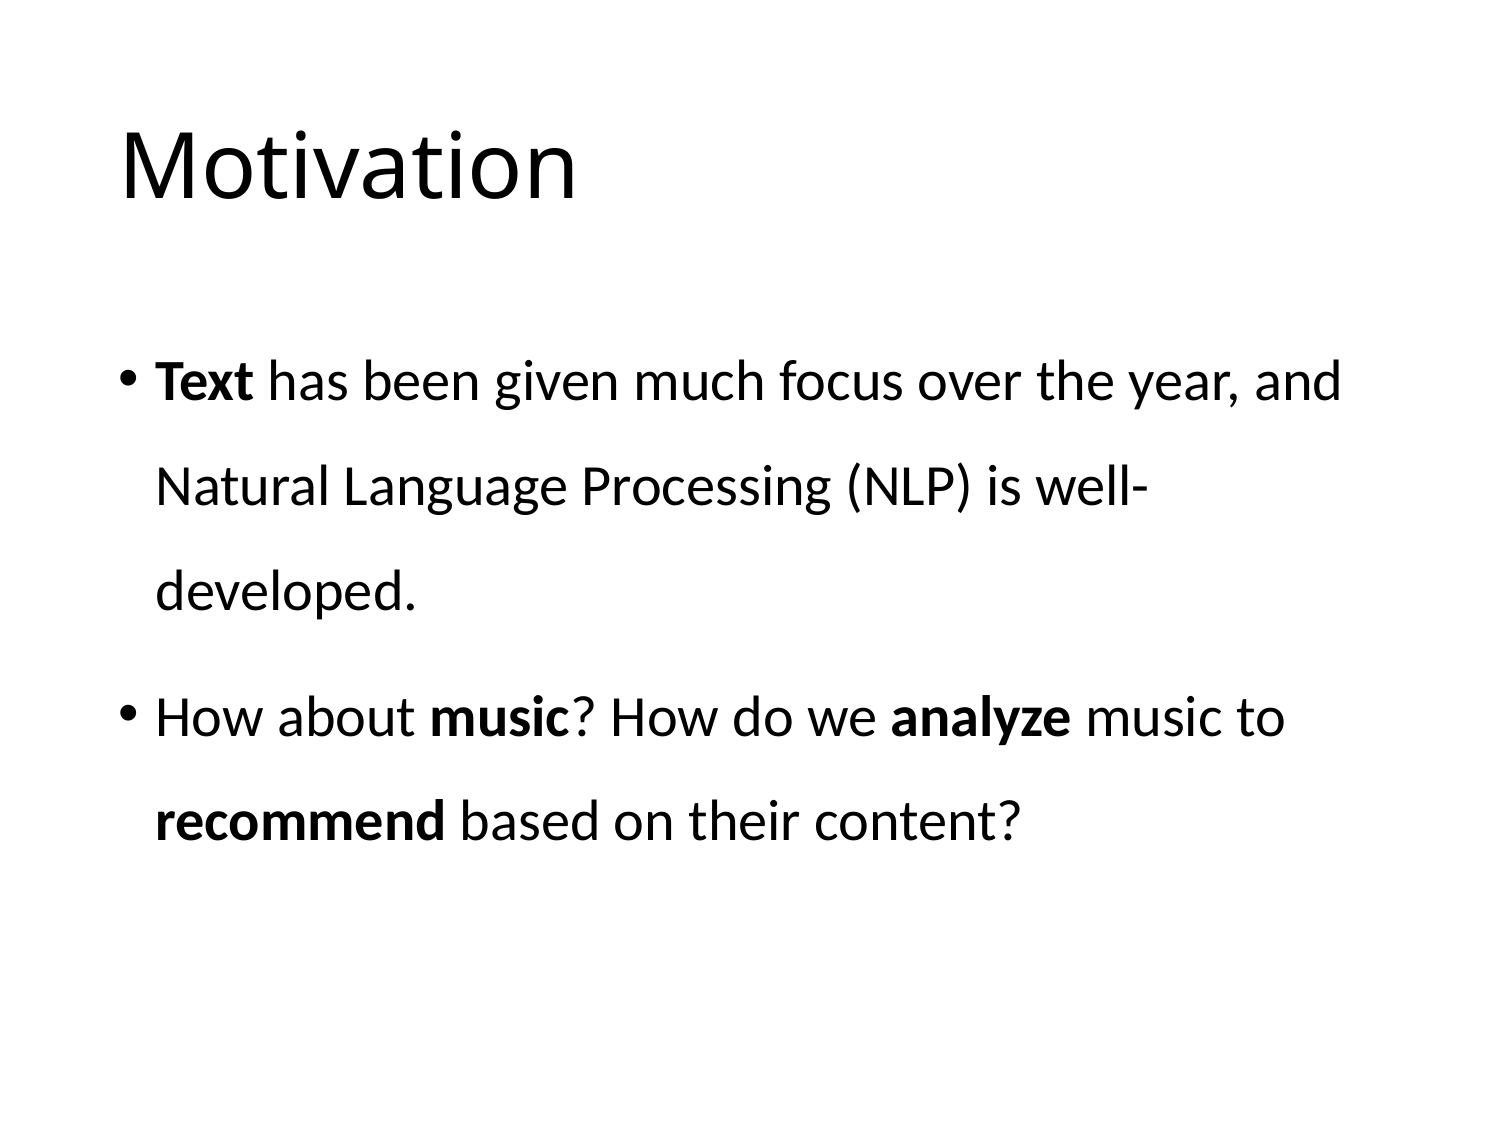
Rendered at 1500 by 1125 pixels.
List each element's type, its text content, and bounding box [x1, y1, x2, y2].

title Motivation [103, 59, 1397, 278]
list Text has been given much focus over the year, and Natural Language Processing (NLP) is well-developed. How about music? How do we analyze music to recommend based on their content? [103, 299, 1397, 1014]
